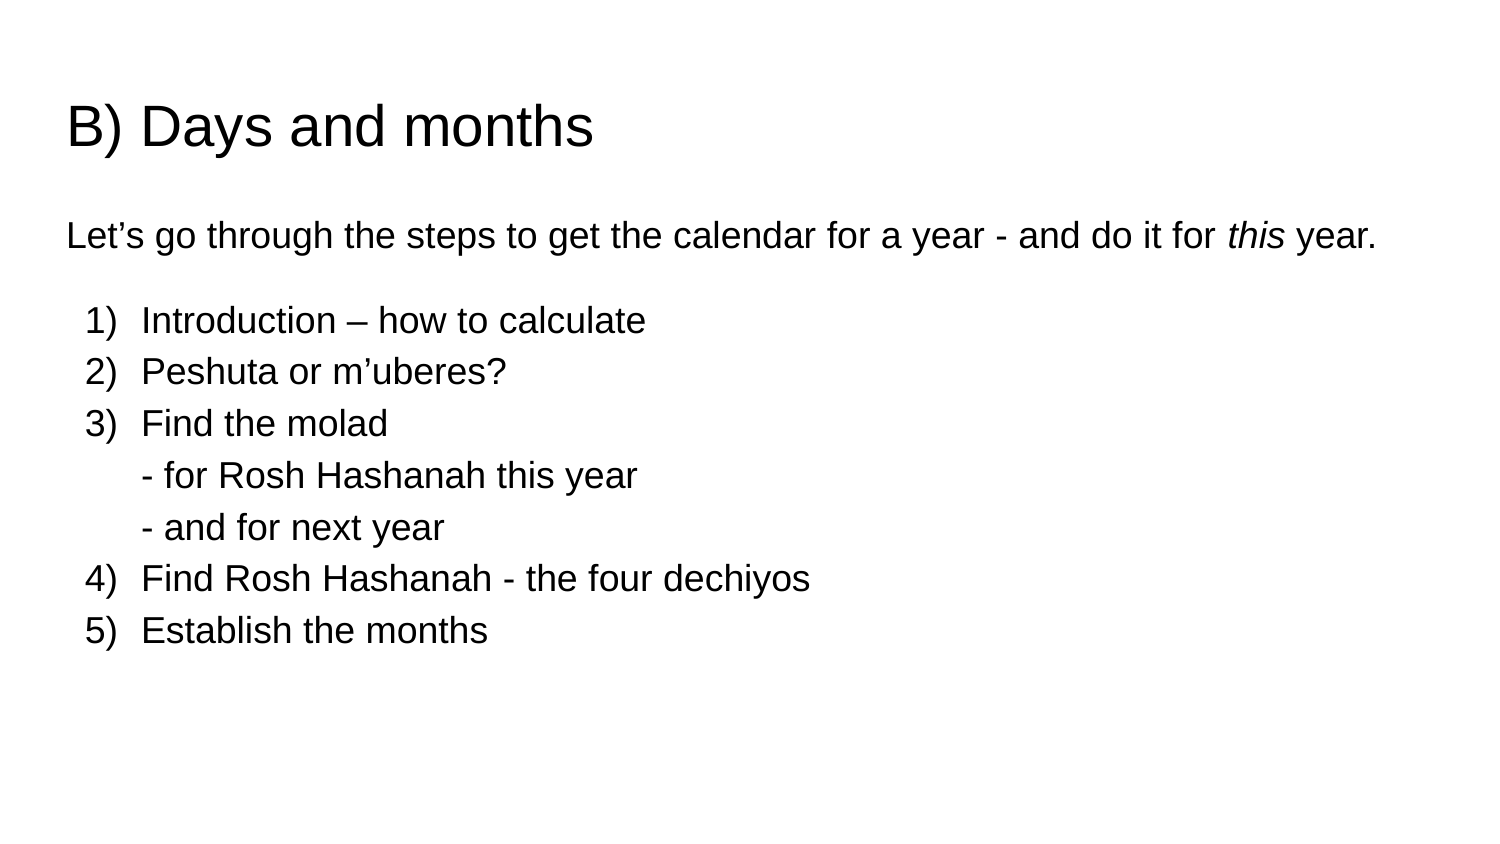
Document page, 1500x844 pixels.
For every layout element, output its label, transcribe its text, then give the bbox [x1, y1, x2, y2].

title B) Days and months [51, 72, 1449, 167]
list Let’s go through the steps to get the calendar for a year - and do it for this year. Introduction – how to calculate Peshuta or m’uberes? Find the molad - for Rosh Hashanah this year - and for next year Find Rosh Hashanah - the four dechiyos Establish the months [51, 189, 1449, 750]
